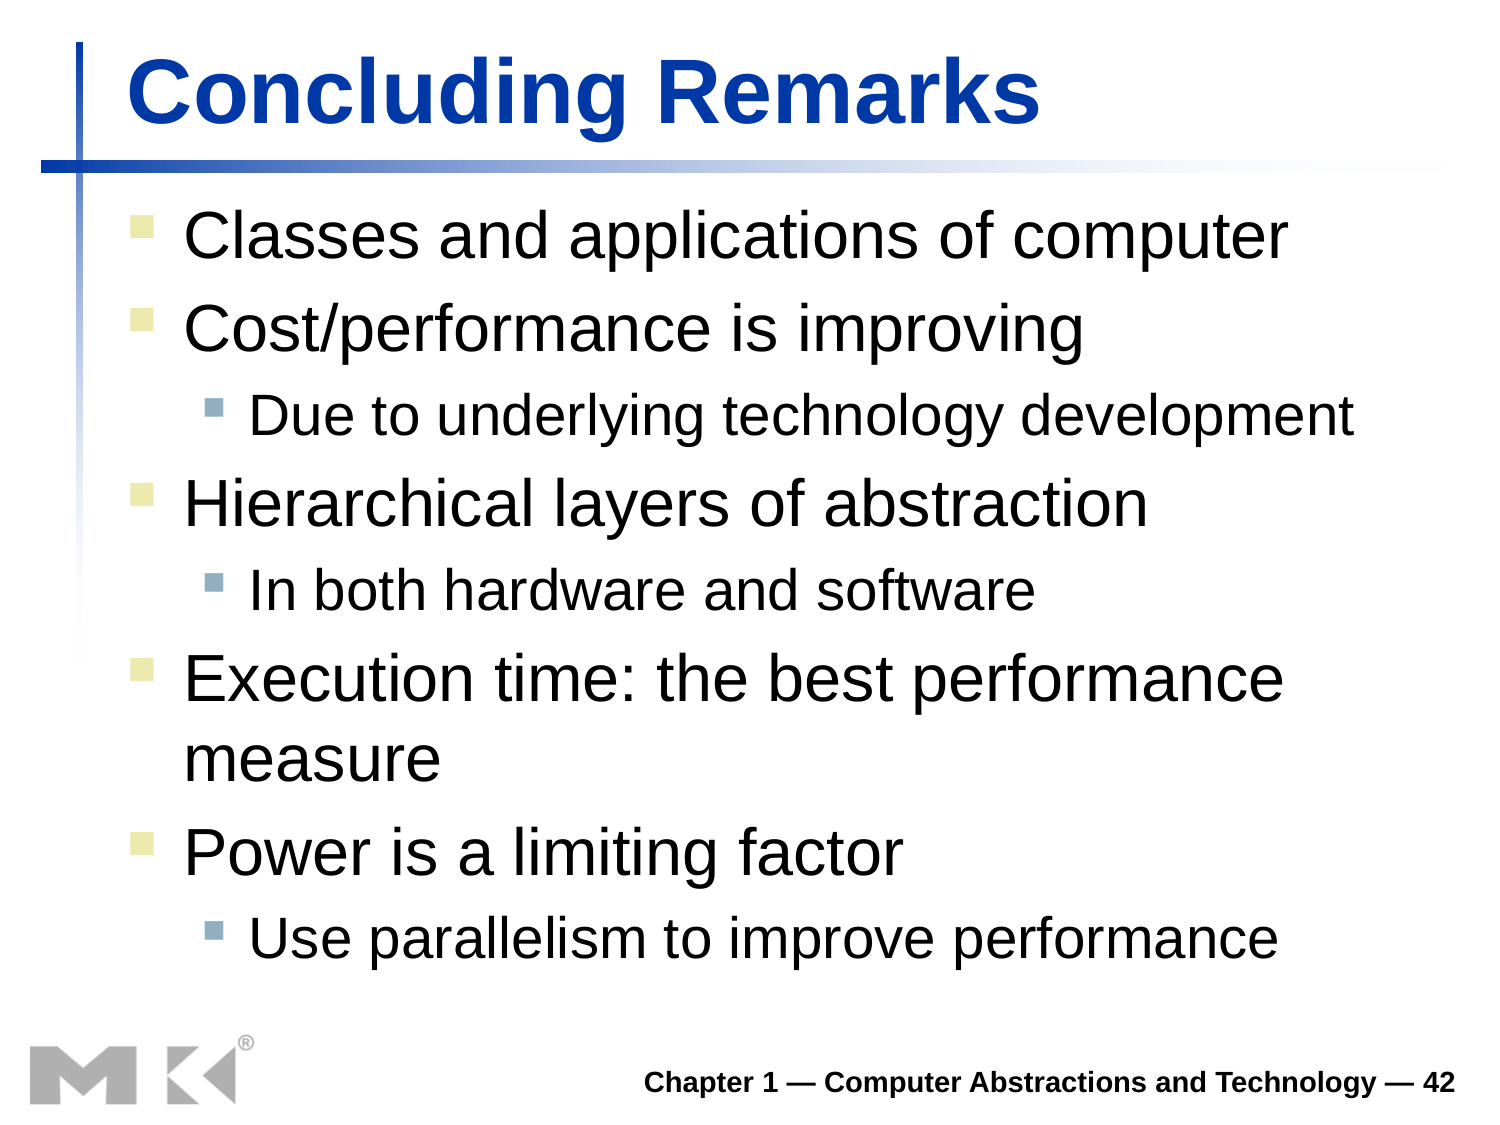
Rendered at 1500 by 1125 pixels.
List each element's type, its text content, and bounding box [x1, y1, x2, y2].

text_box Classes and applications of computer Cost/performance is improving Due to underlying technology development Hierarchical layers of abstraction In both hardware and software Execution time: the best performance measure Power is a limiting factor Use parallelism to improve performance [112, 184, 1469, 1023]
text_box Concluding Remarks [112, 23, 1467, 149]
text_box Chapter 1 — Computer Abstractions and Technology — <number> [277, 1046, 1471, 1106]
picture [29, 1034, 255, 1105]
